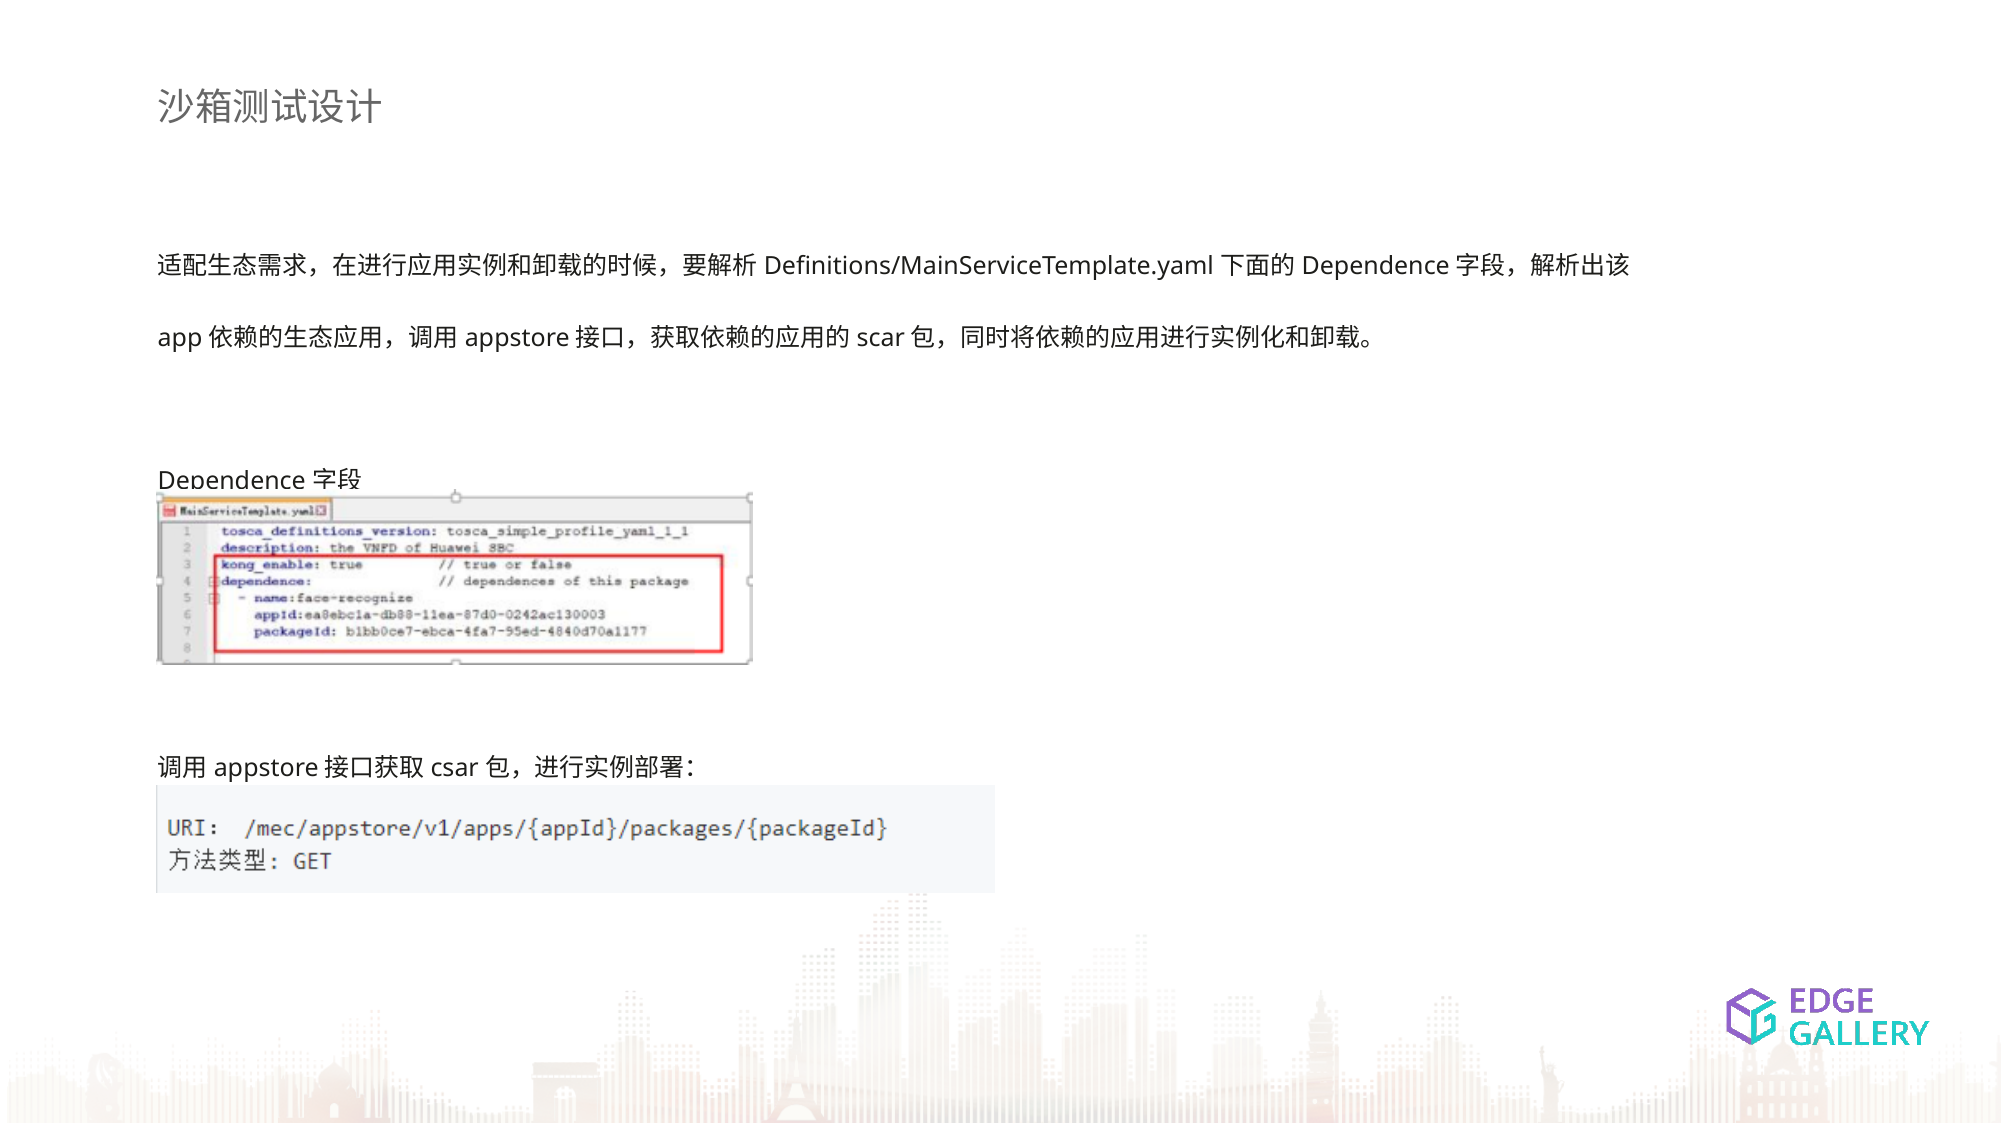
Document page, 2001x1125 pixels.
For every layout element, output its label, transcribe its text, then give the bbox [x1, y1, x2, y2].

text_box 适配生态需求，在进行应用实例和卸载的时候，要解析Definitions/MainServiceTemplate.yaml下面的Dependence字段，解析出该app依赖的生态应用，调用appstore接口，获取依赖的应用的scar包，同时将依赖的应用进行实例化和卸载。 Dependence字段 调用appstore接口获取csar包，进行实例部署： [143, 200, 1694, 861]
picture [156, 489, 753, 665]
text_box 沙箱测试设计 [143, 49, 702, 136]
picture [7, 785, 2001, 1123]
